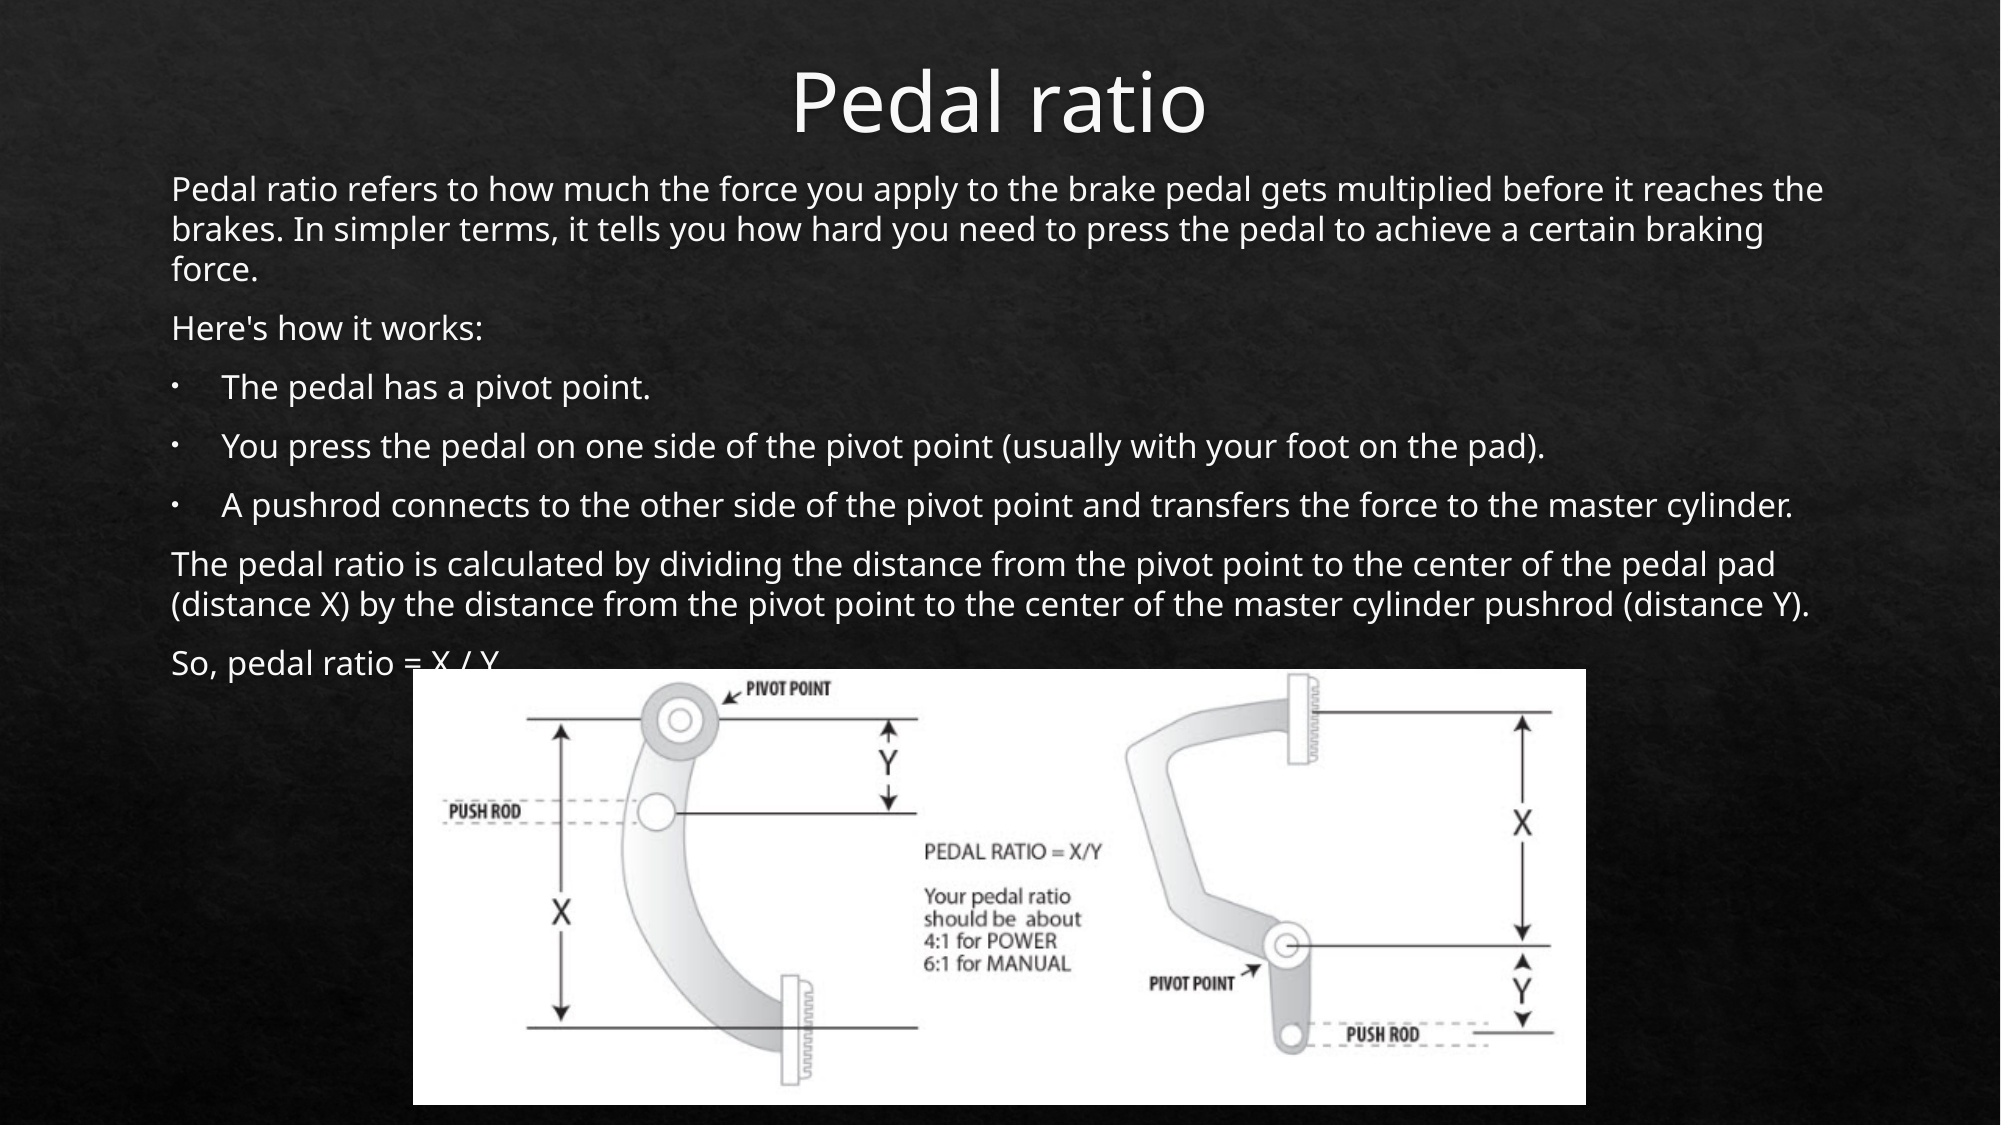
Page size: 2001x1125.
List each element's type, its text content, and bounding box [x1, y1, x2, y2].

list Pedal ratio refers to how much the force you apply to the brake pedal gets multiplied before it reaches the brakes. In simpler terms, it tells you how hard you need to press the pedal to achieve a certain braking force. Here's how it works: The pedal has a pivot point. You press the pedal on one side of the pivot point (usually with your foot on the pad). A pushrod connects to the other side of the pivot point and transfers the force to the master cylinder. The pedal ratio is calculated by dividing the distance from the pivot point to the center of the pedal pad (distance X) by the distance from the pivot point to the center of the master cylinder pushrod (distance Y). So, pedal ratio = X / Y. [149, 160, 1849, 827]
title Pedal ratio [149, 19, 1849, 157]
picture [412, 668, 1586, 1106]
